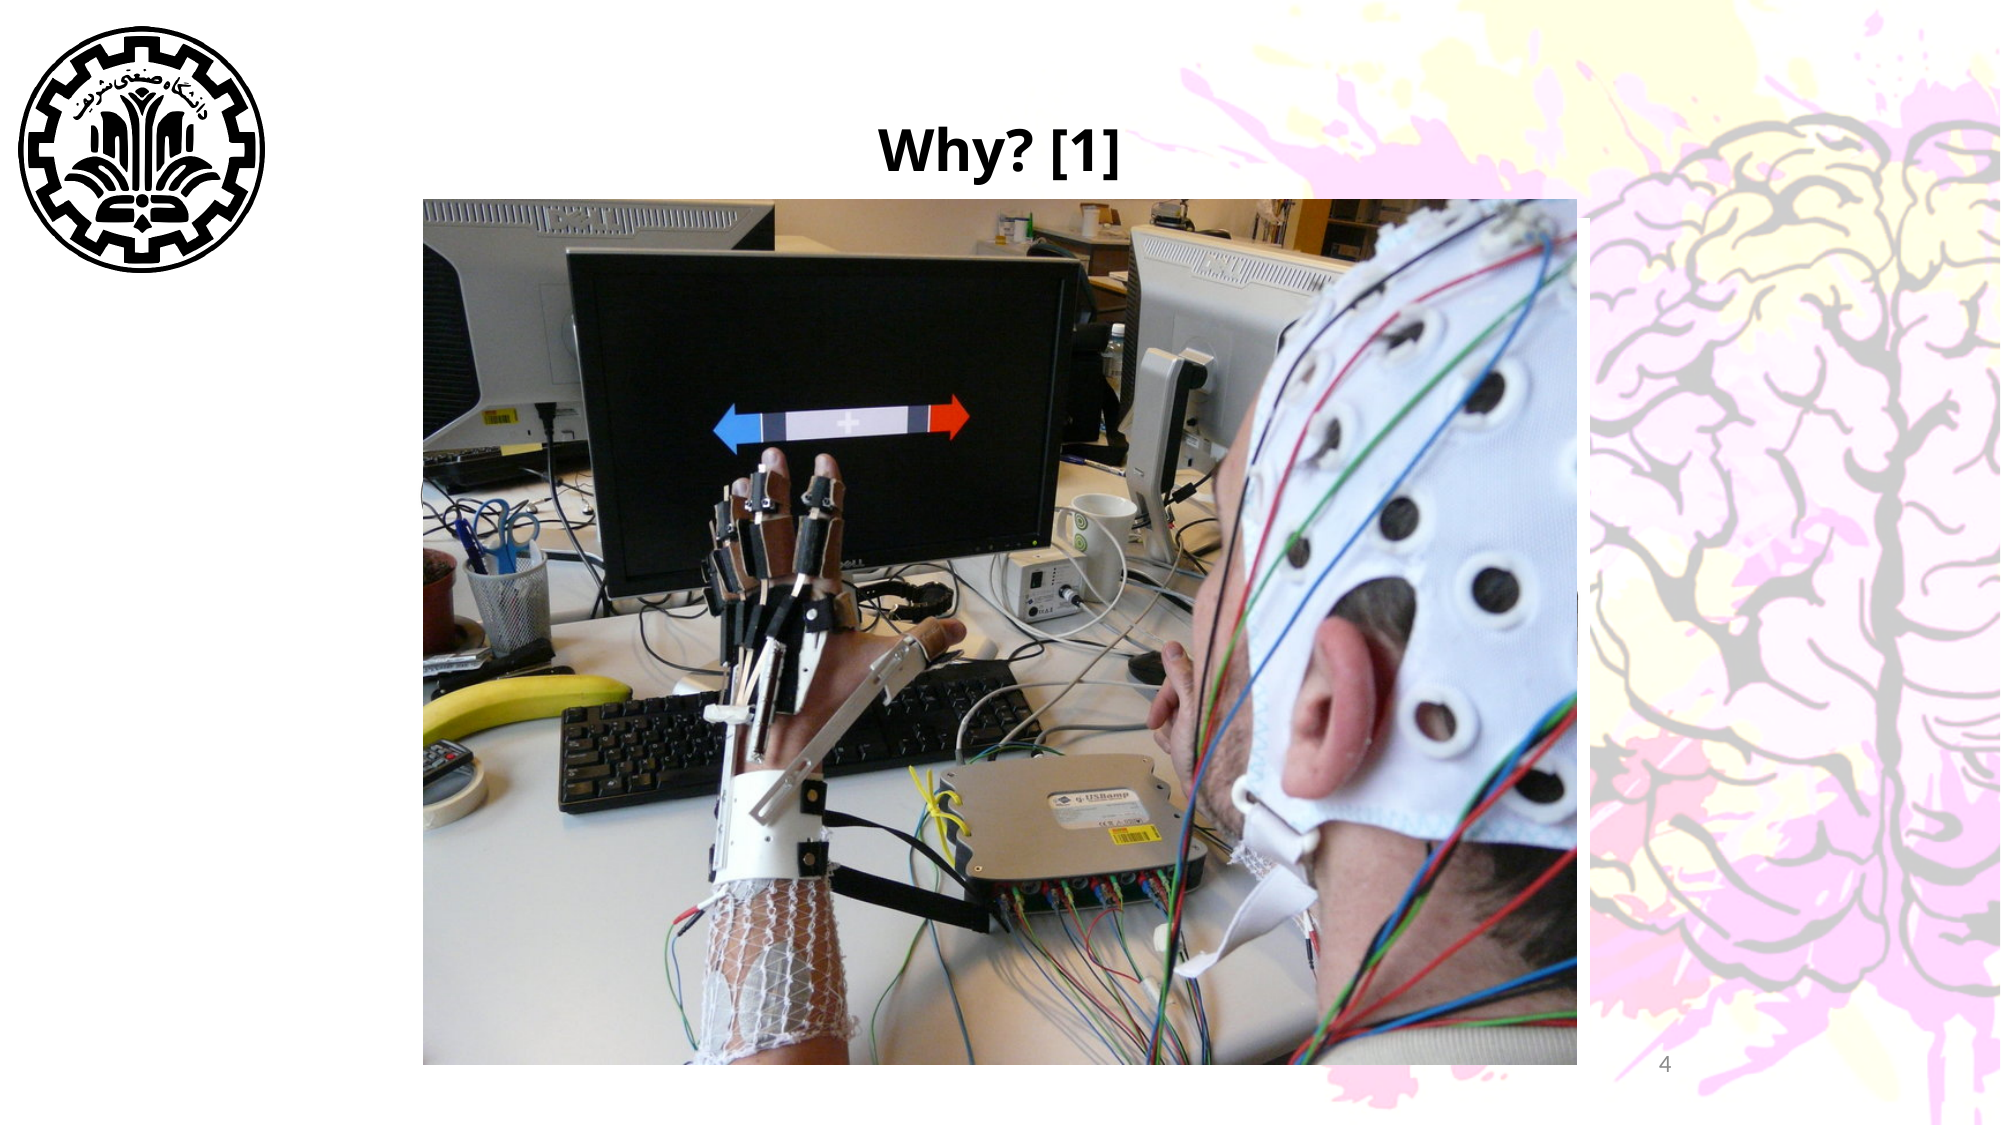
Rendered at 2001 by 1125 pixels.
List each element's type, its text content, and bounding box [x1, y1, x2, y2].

title Why? [1] [265, 105, 1863, 200]
picture [0, 0, 2001, 1125]
slide_number 4 [1236, 1032, 1687, 1093]
